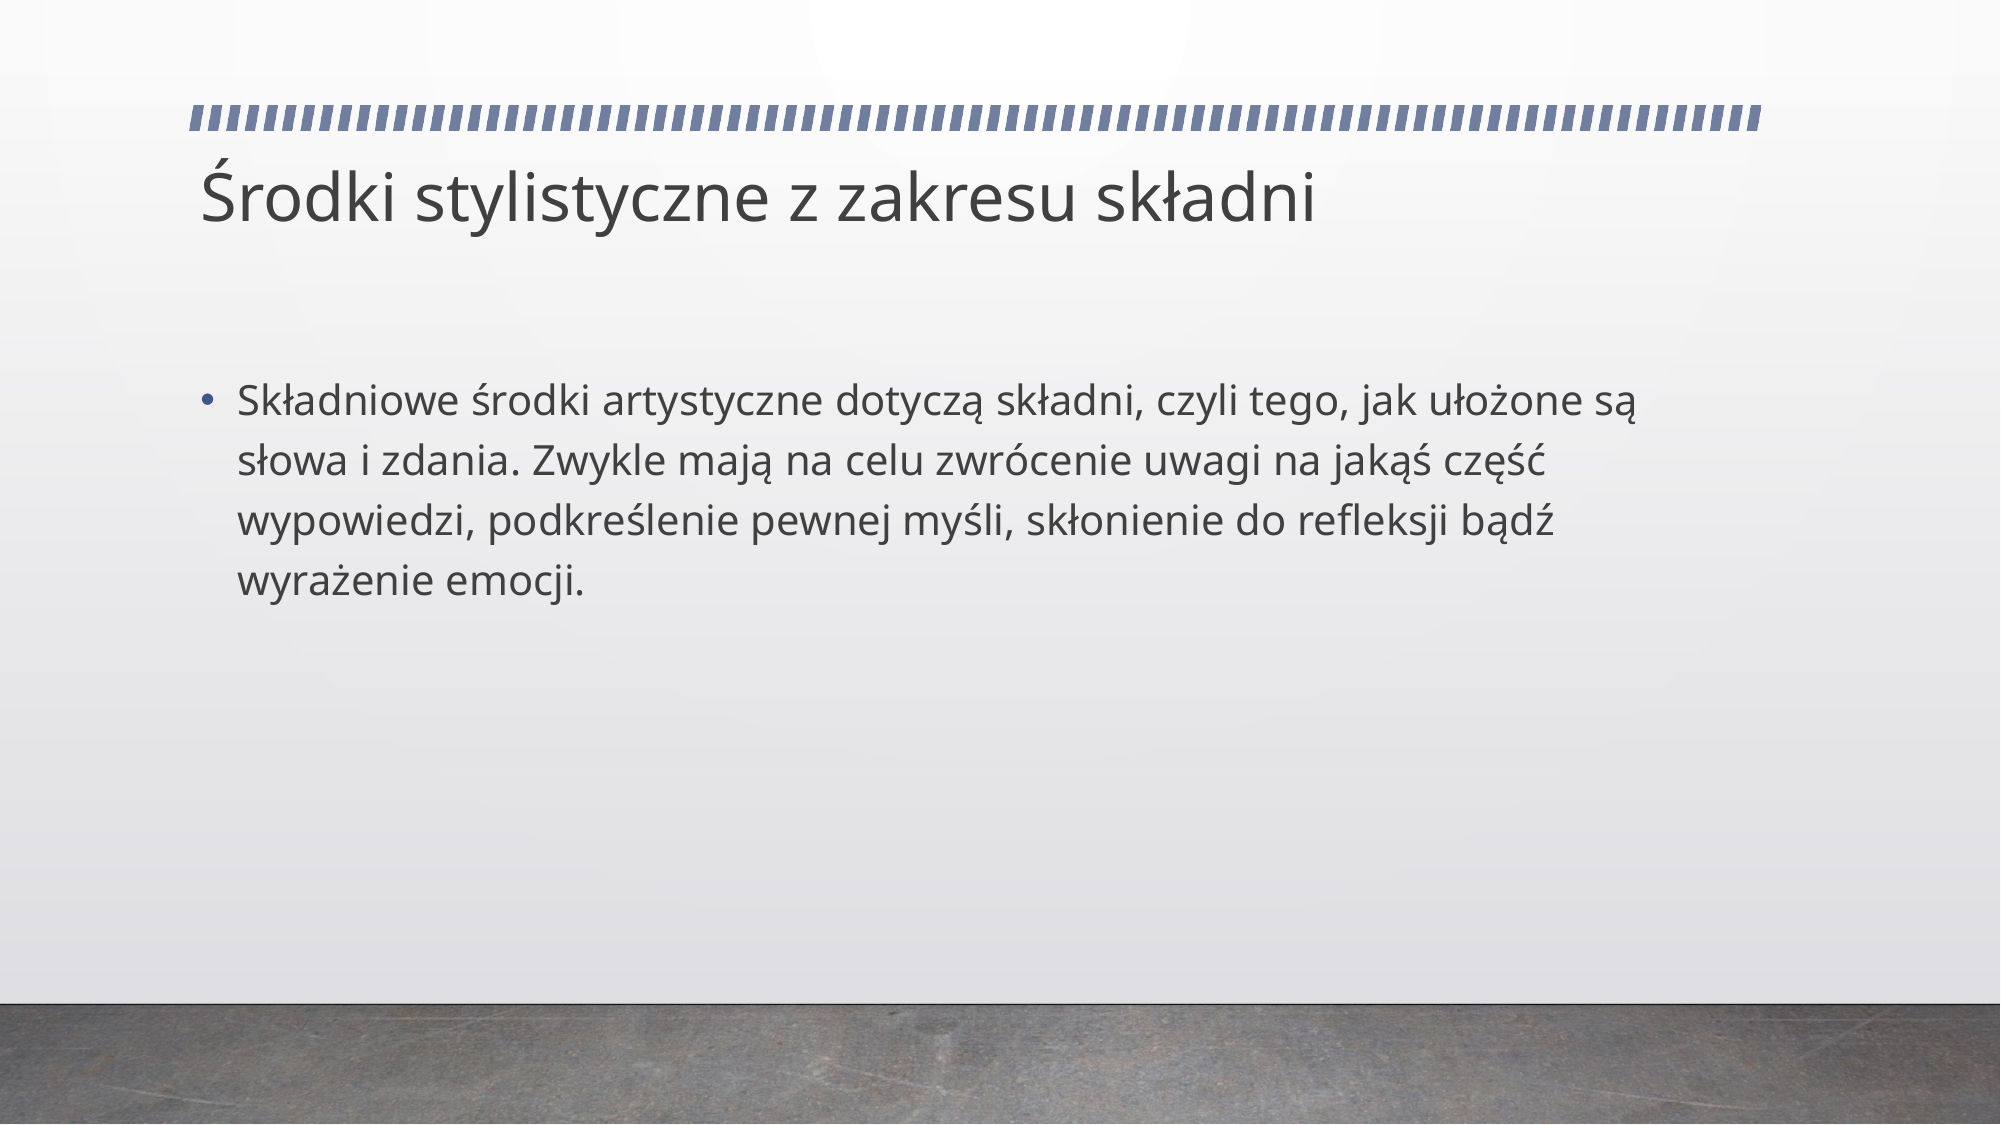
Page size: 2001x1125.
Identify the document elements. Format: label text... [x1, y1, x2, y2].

picture [0, 1004, 2000, 1124]
list Składniowe środki artystyczne dotyczą składni, czyli tego, jak ułożone są słowa i zdania. Zwykle mają na celu zwrócenie uwagi na jakąś część wypowiedzi, podkreślenie pewnej myśli, skłonienie do refleksji bądź wyrażenie emocji. [185, 356, 1761, 897]
title Środki stylistyczne z zakresu składni [185, 156, 1761, 329]
